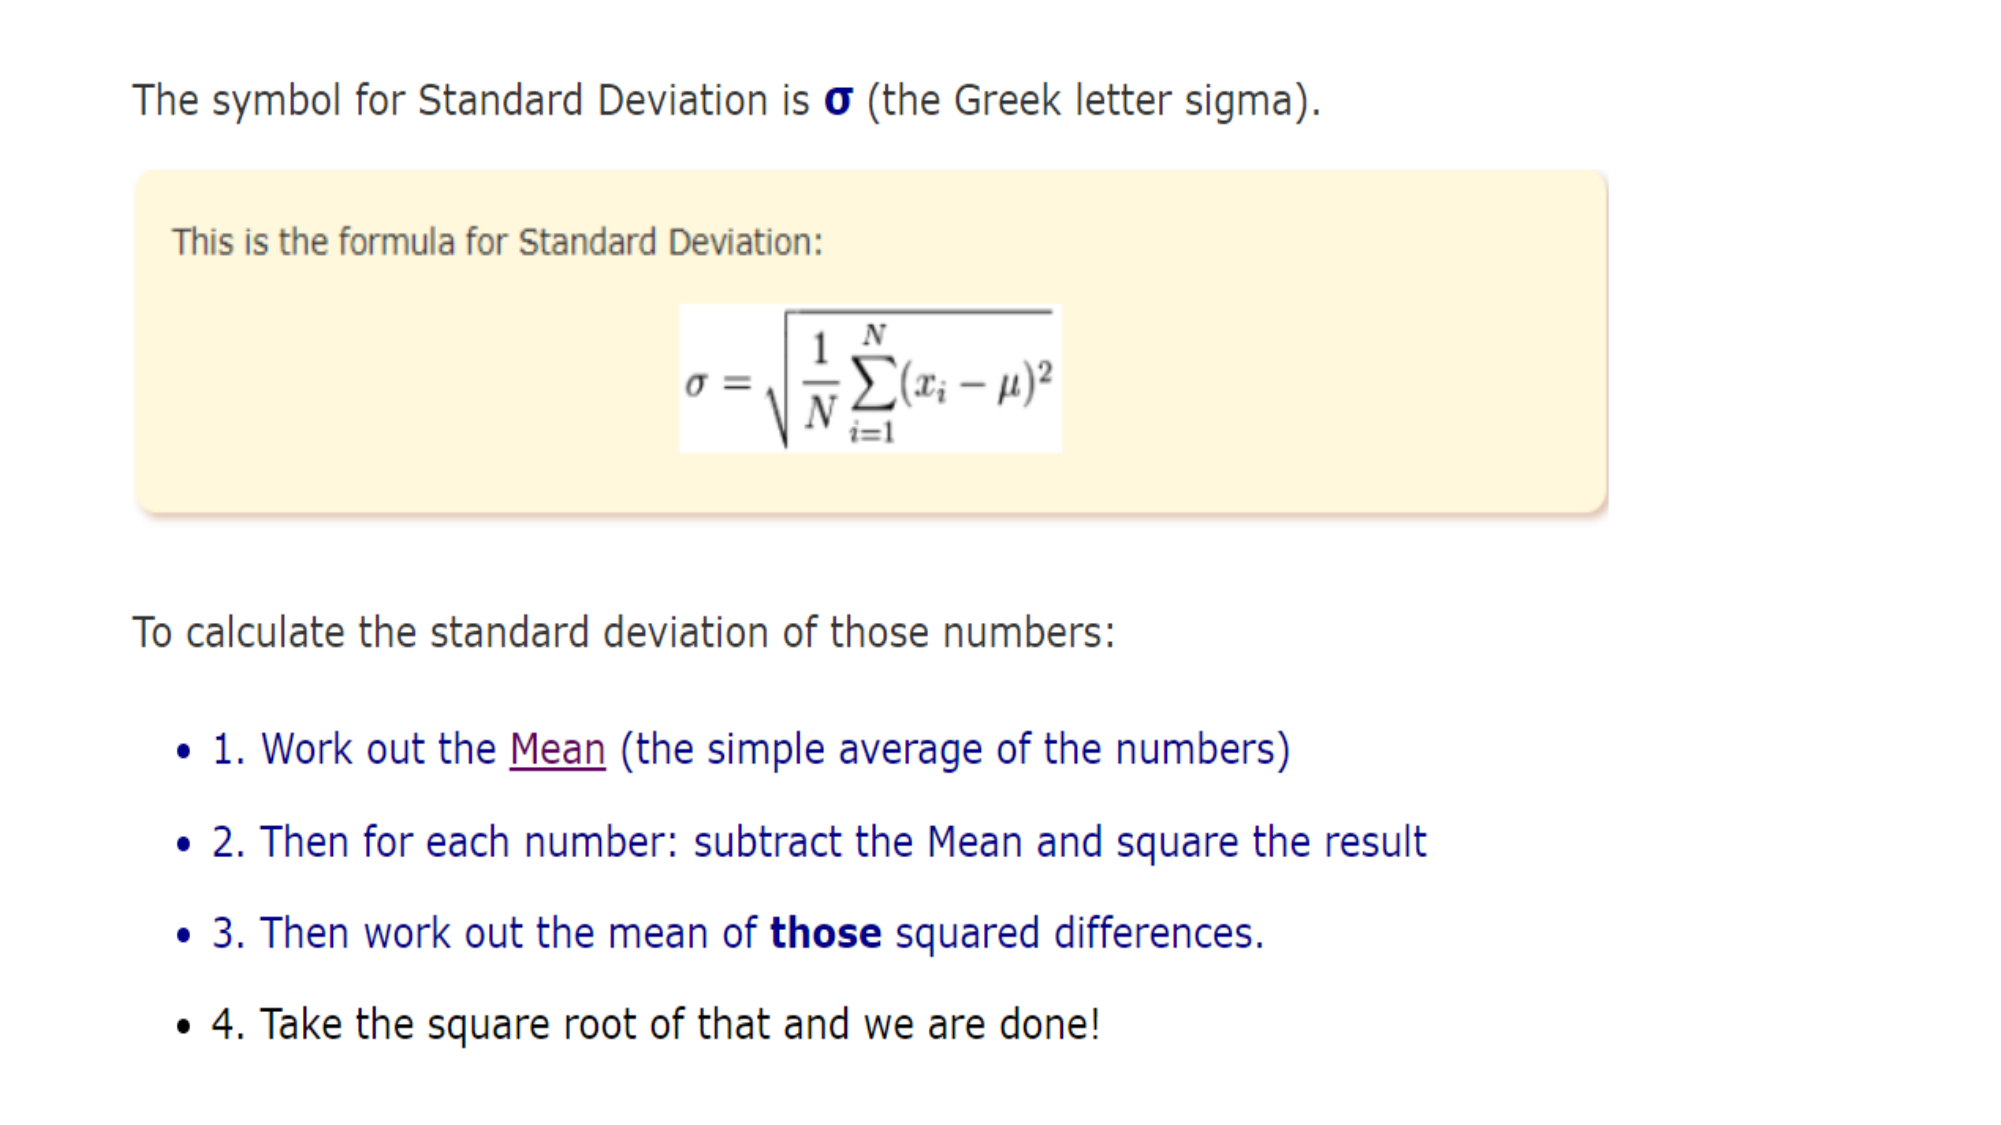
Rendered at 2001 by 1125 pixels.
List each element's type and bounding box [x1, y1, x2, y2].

list [127, 26, 1702, 1125]
